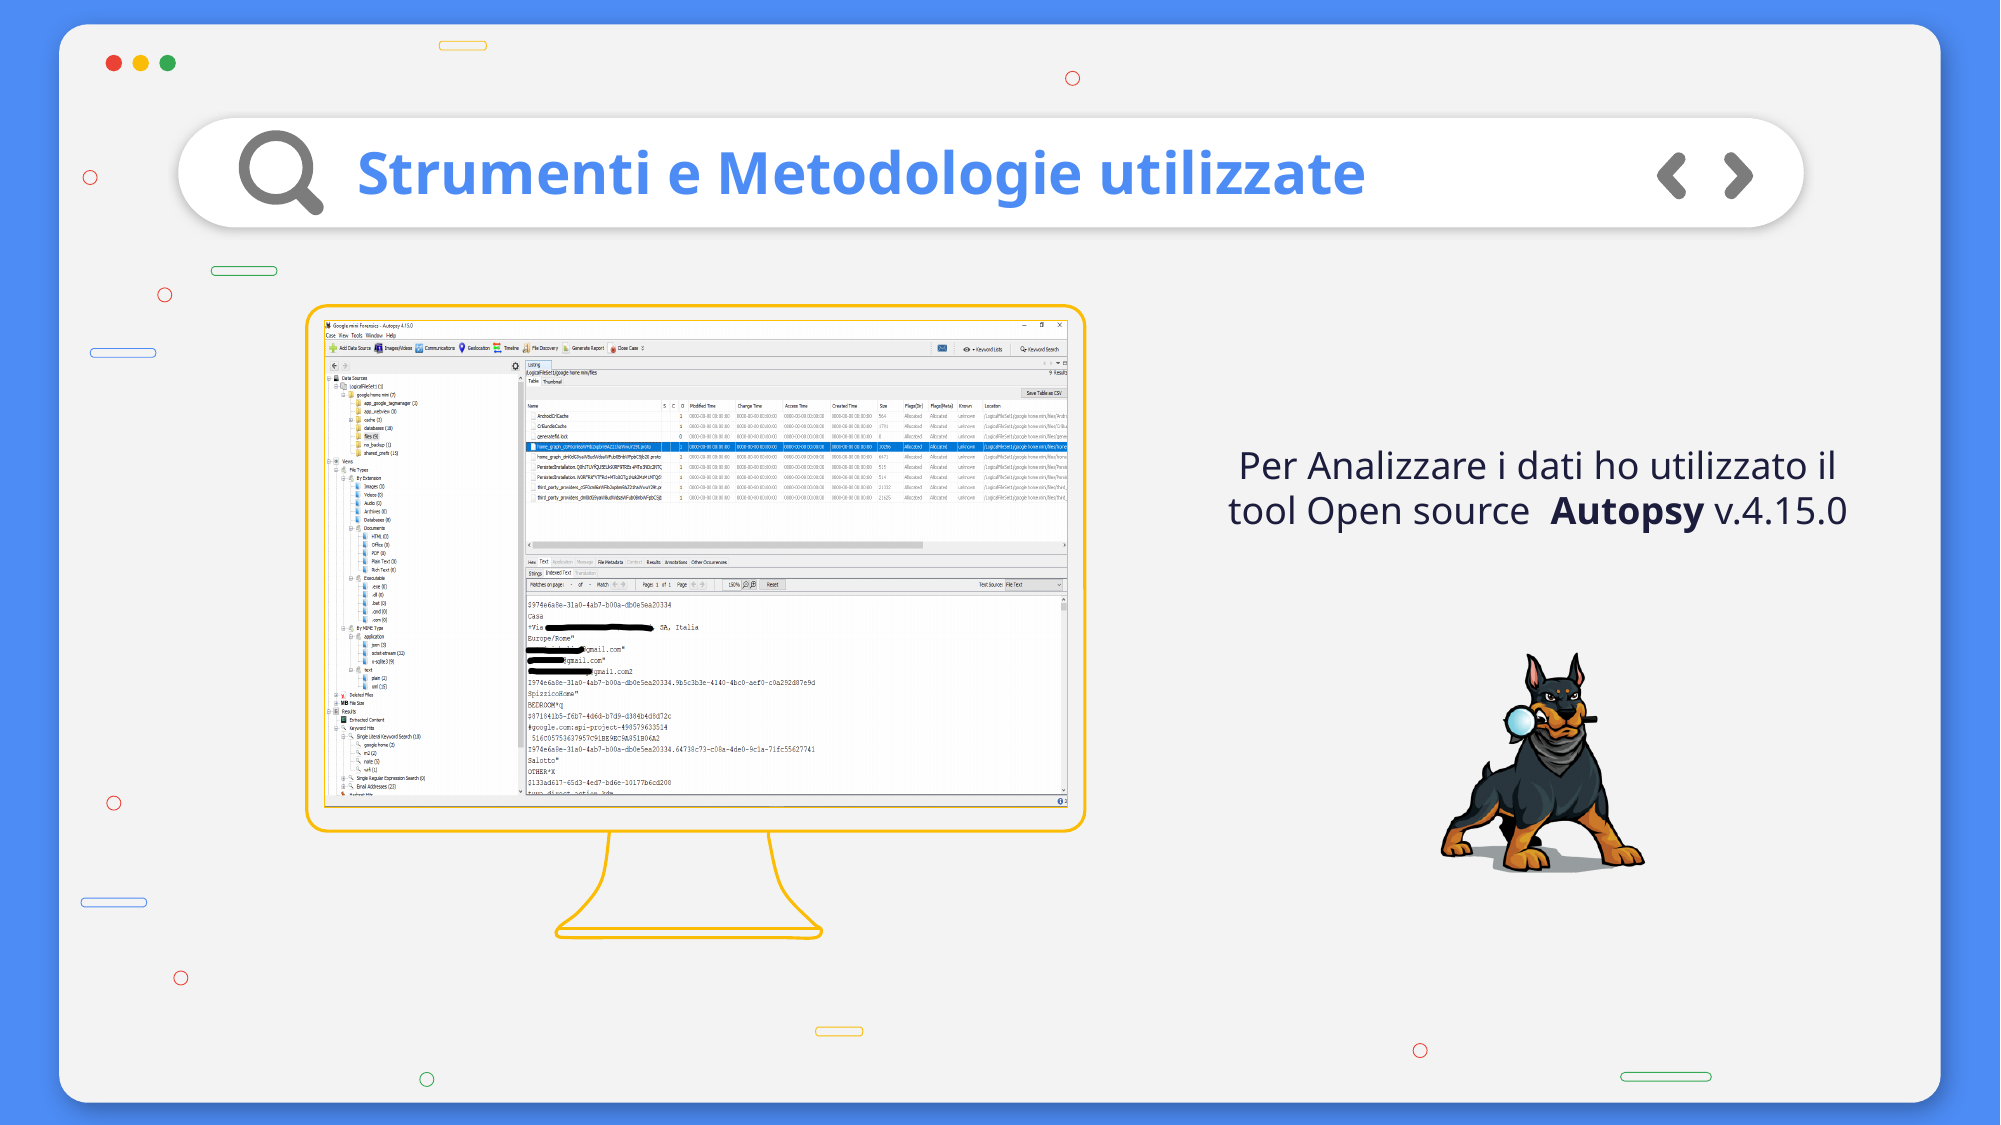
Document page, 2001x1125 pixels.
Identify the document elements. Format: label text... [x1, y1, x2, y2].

title Strumenti e Metodologie utilizzate [337, 118, 1756, 224]
subtitle Per Analizzare i dati ho utilizzato il tool Open source Autopsy v.4.15.0 [1202, 354, 1875, 621]
picture [323, 319, 1068, 808]
text_box [1724, 152, 1754, 200]
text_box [306, 305, 1086, 939]
text_box [1656, 152, 1686, 200]
picture [1419, 645, 1657, 886]
